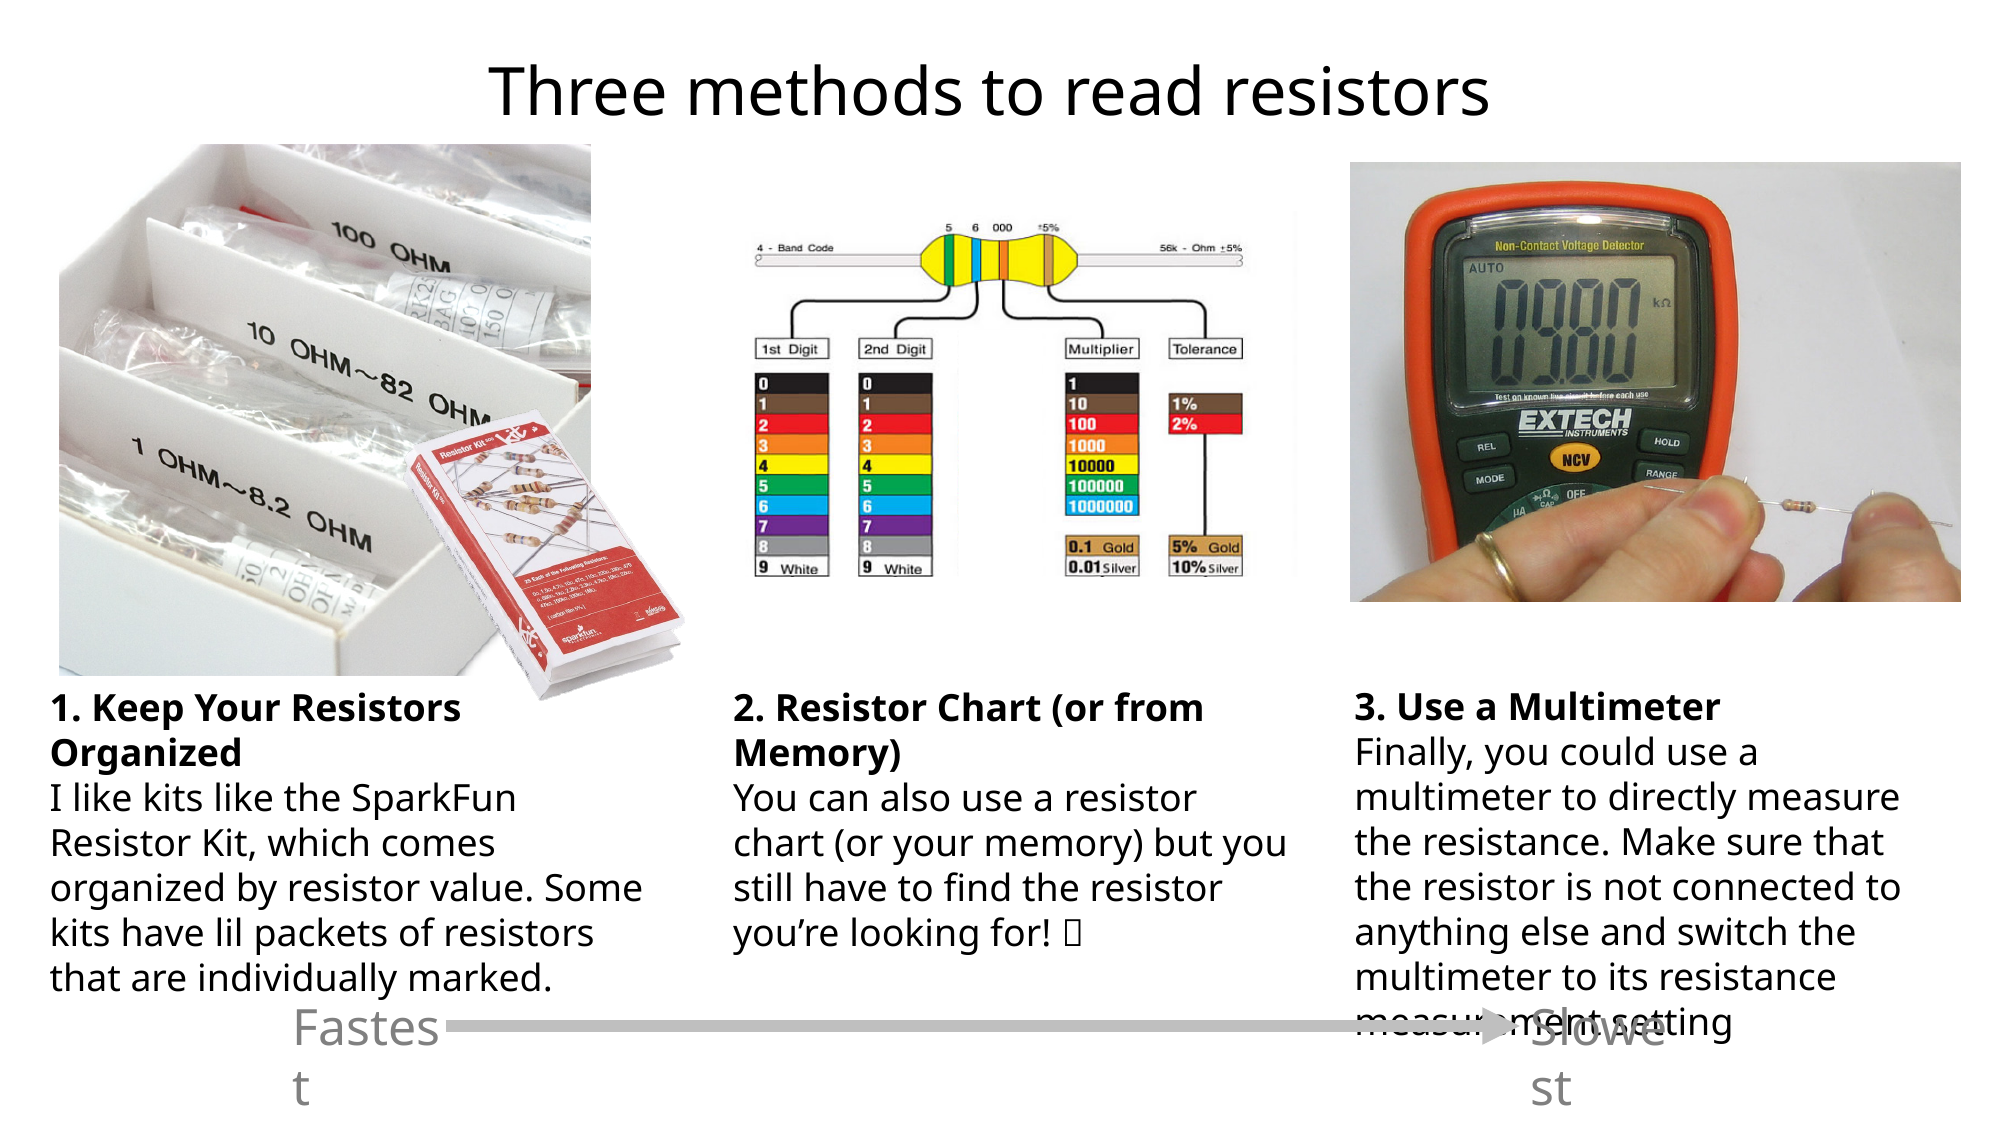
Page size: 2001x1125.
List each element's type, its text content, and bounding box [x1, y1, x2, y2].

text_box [34, 144, 701, 919]
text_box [277, 988, 1704, 1064]
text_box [702, 211, 1313, 874]
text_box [1339, 162, 1966, 964]
text_box Three methods to read resistors [0, 41, 2000, 137]
